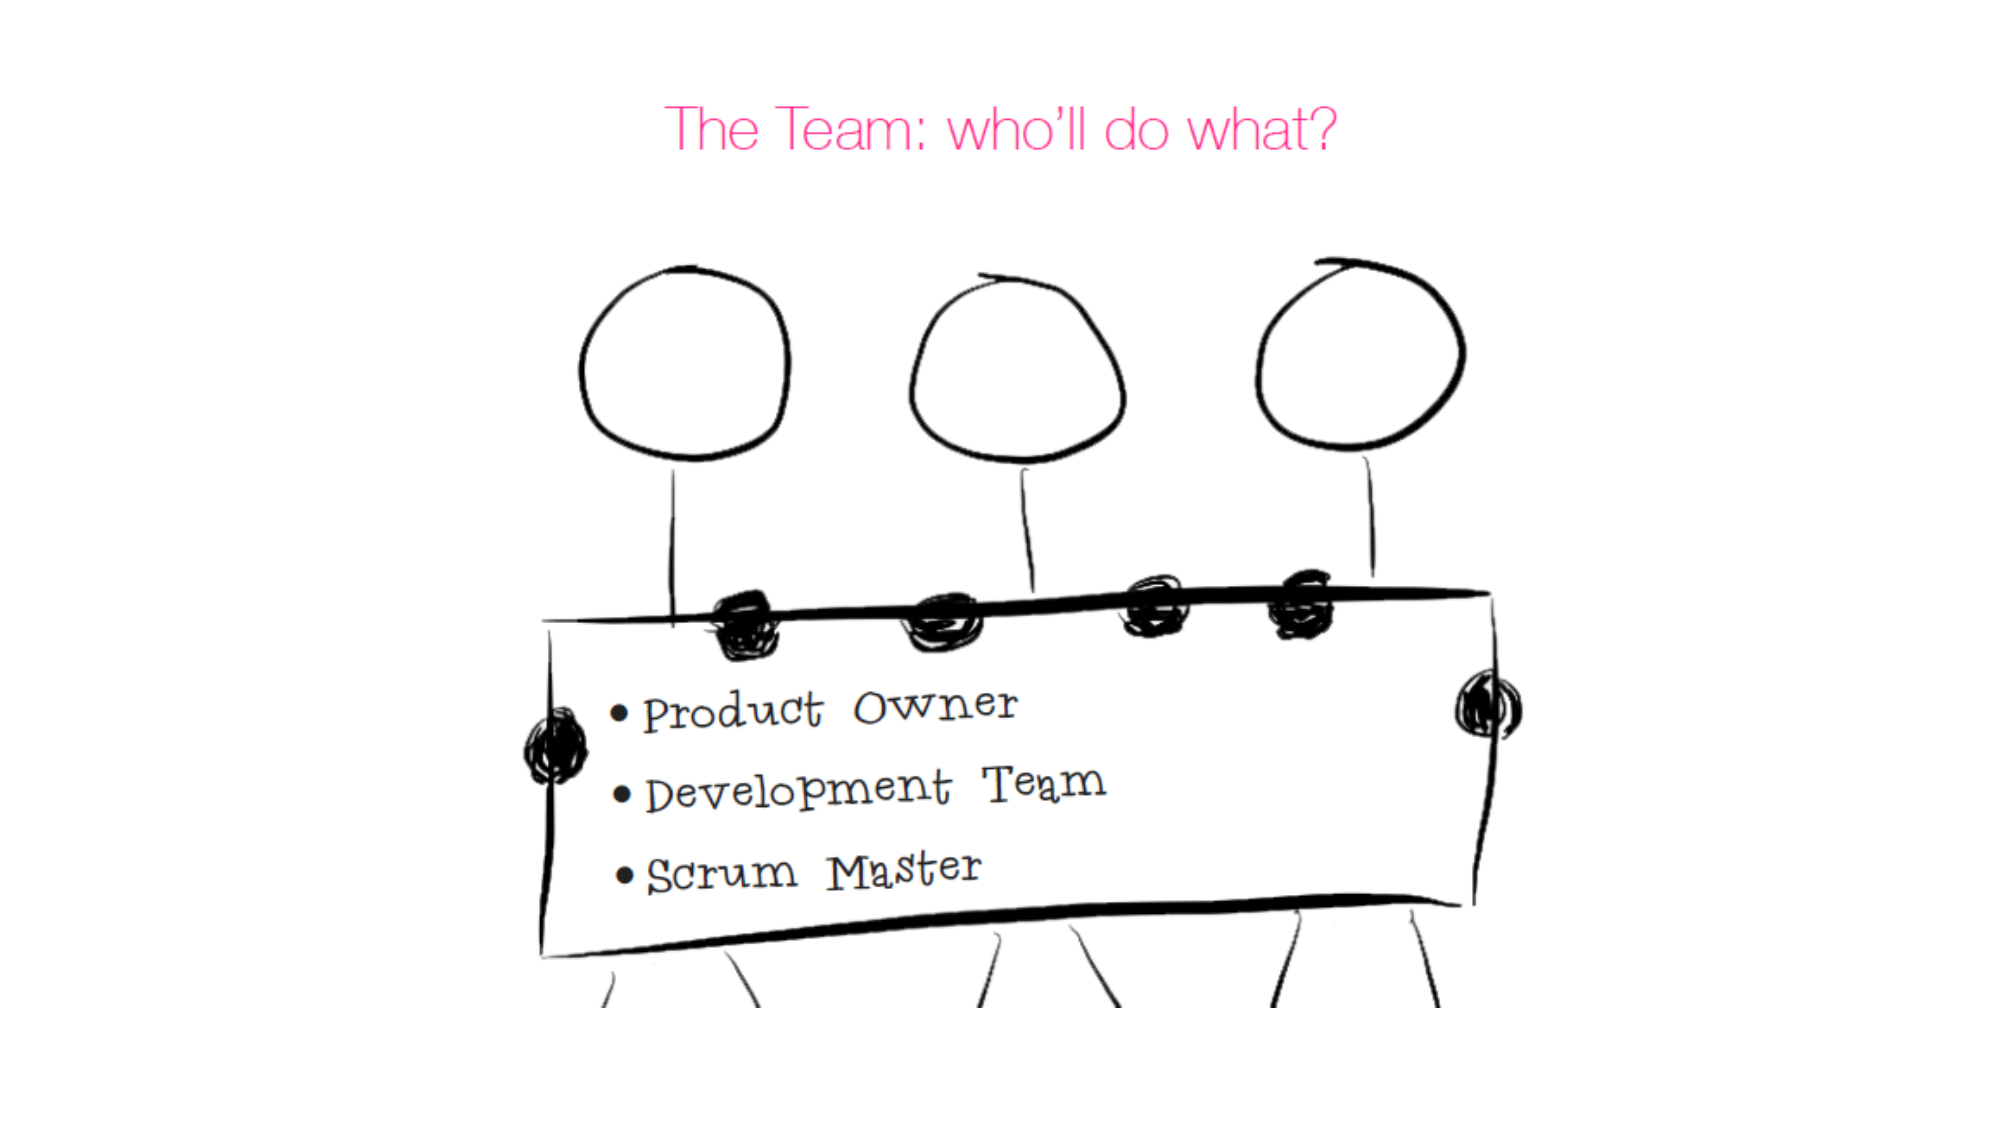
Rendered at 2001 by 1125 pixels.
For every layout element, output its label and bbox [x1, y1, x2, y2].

picture [293, 36, 1725, 1008]
